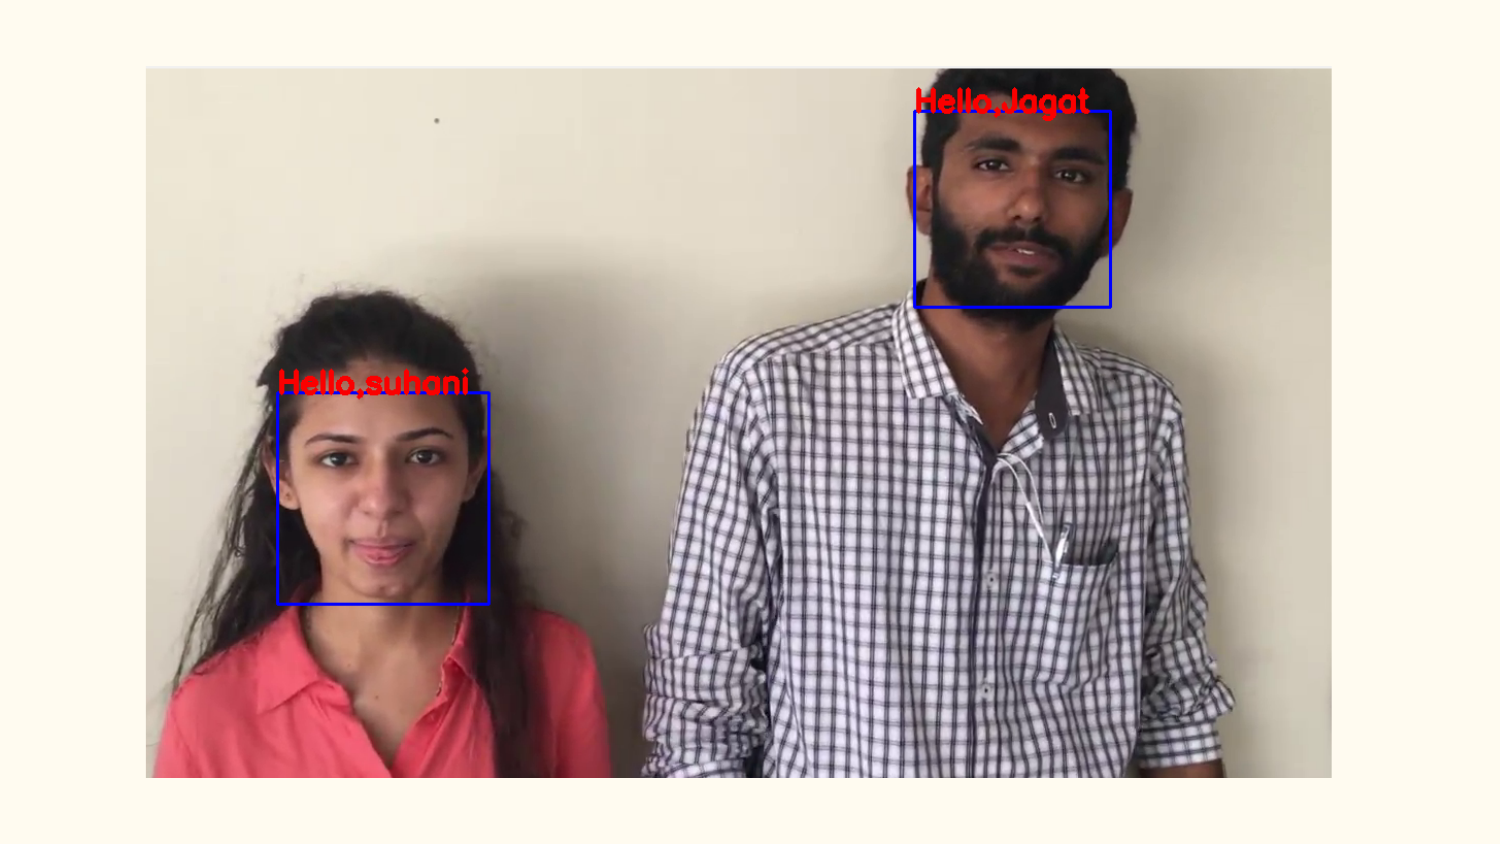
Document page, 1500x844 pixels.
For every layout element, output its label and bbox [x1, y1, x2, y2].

picture [145, 66, 1332, 778]
